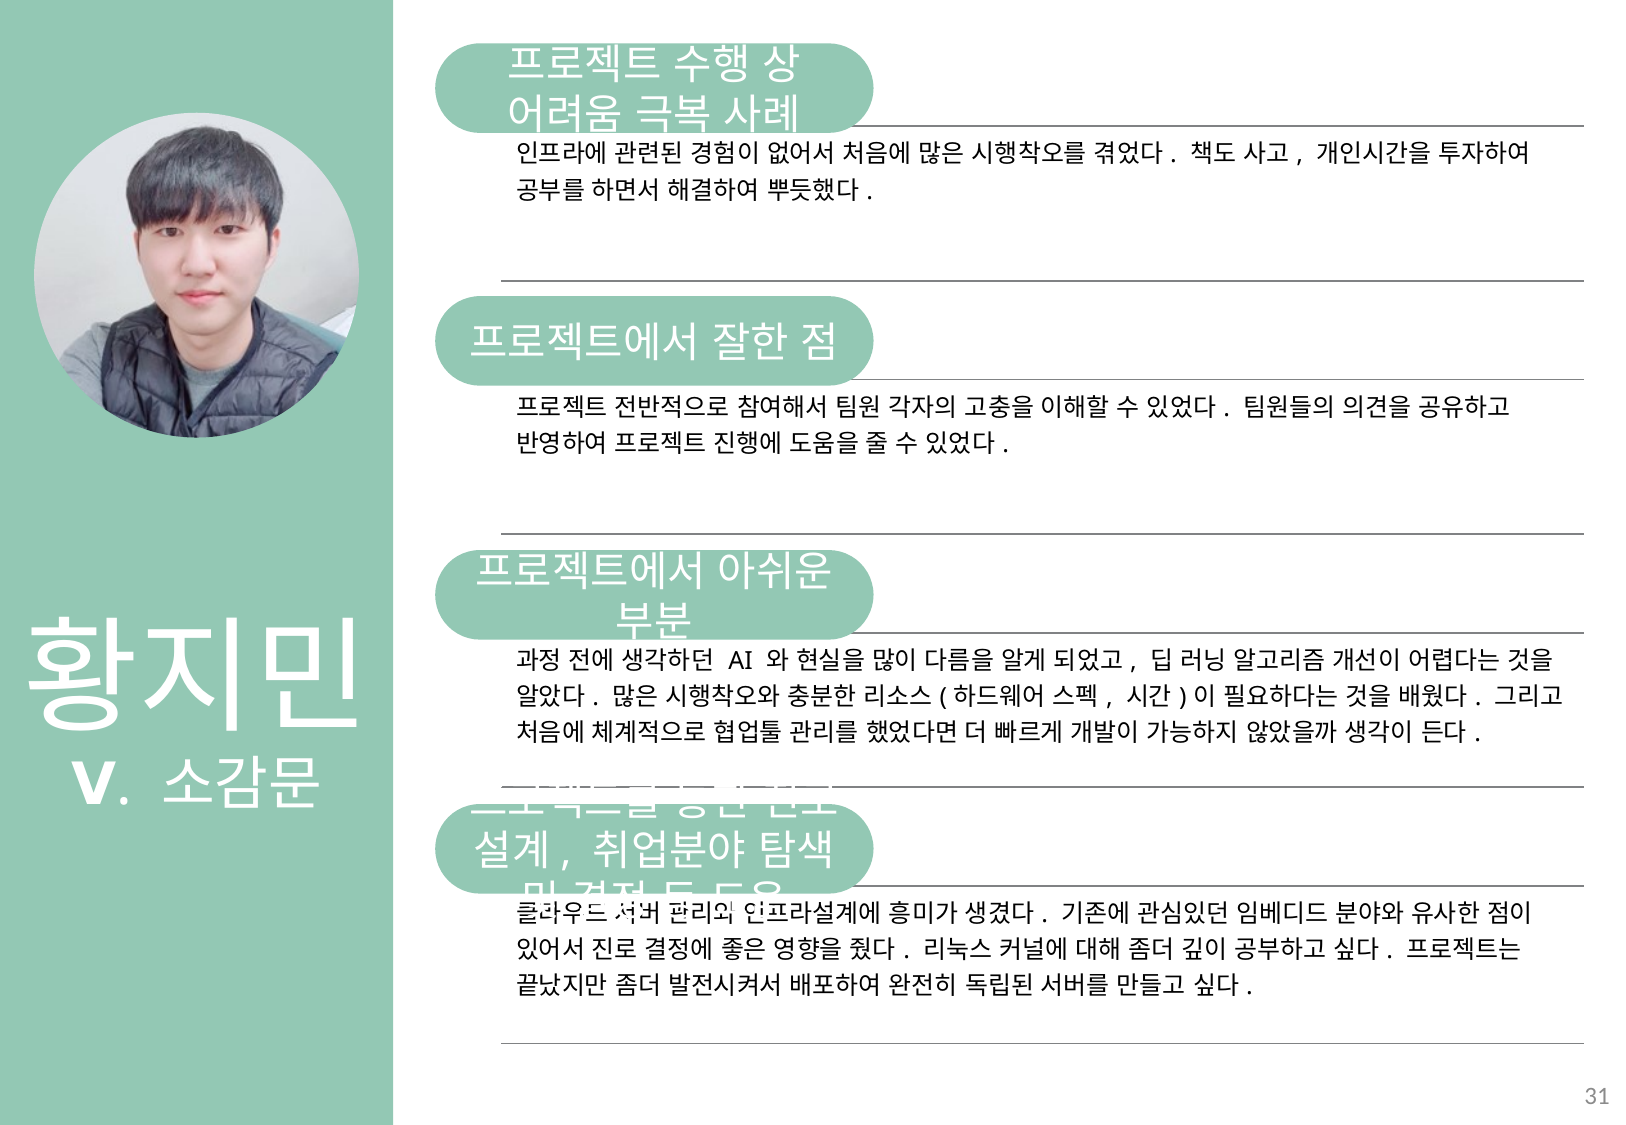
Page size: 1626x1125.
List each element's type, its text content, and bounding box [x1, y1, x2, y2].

table_header 인프라에 관련된 경험이 없어서 처음에 많은 시행착오를 겪었다. 책도 사고, 개인시간을 투자하여 공부를 하면서 해결하여 뿌듯했다. [874, 127, 1584, 280]
text_box [33, 111, 360, 439]
table_header 과정 전에 생각하던 AI 와 현실을 많이 다름을 알게 되었고, 딥 러닝 알고리즘 개선이 어렵다는 것을 알았다. 많은 시행착오와 충분한 리소스(하드웨어 스펙, 시간)이 필요하다는 것을 배웠다. 그리고 처음에 체계적으로 협업툴 관리를 했었다면 더 빠르게 개발이 가능하지 않았을까 생각이 든다. [874, 634, 1584, 786]
table_header 클라우드 서버 관리와 인프라설계에 흥미가 생겼다. 기존에 관심있던 임베디드 분야와 유사한 점이 있어서 진로 결정에 좋은 영향을 줬다. 리눅스 커널에 대해 좀더 깊이 공부하고 싶다. 프로젝트는 끝났지만 좀더 발전시켜서 배포하여 완전히 독립된 서버를 만들고 싶다. [501, 887, 1584, 1043]
table_header 프로젝트 전반적으로 참여해서 팀원 각자의 고충을 이해할 수 있었다. 팀원들의 의견을 공유하고 반영하여 프로젝트 진행에 도움을 줄 수 있었다. [874, 380, 1584, 533]
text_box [435, 43, 874, 894]
slide_number 31 [1259, 1065, 1625, 1125]
text_box 황지민 Ⅴ. 소감문 [0, 0, 394, 1125]
